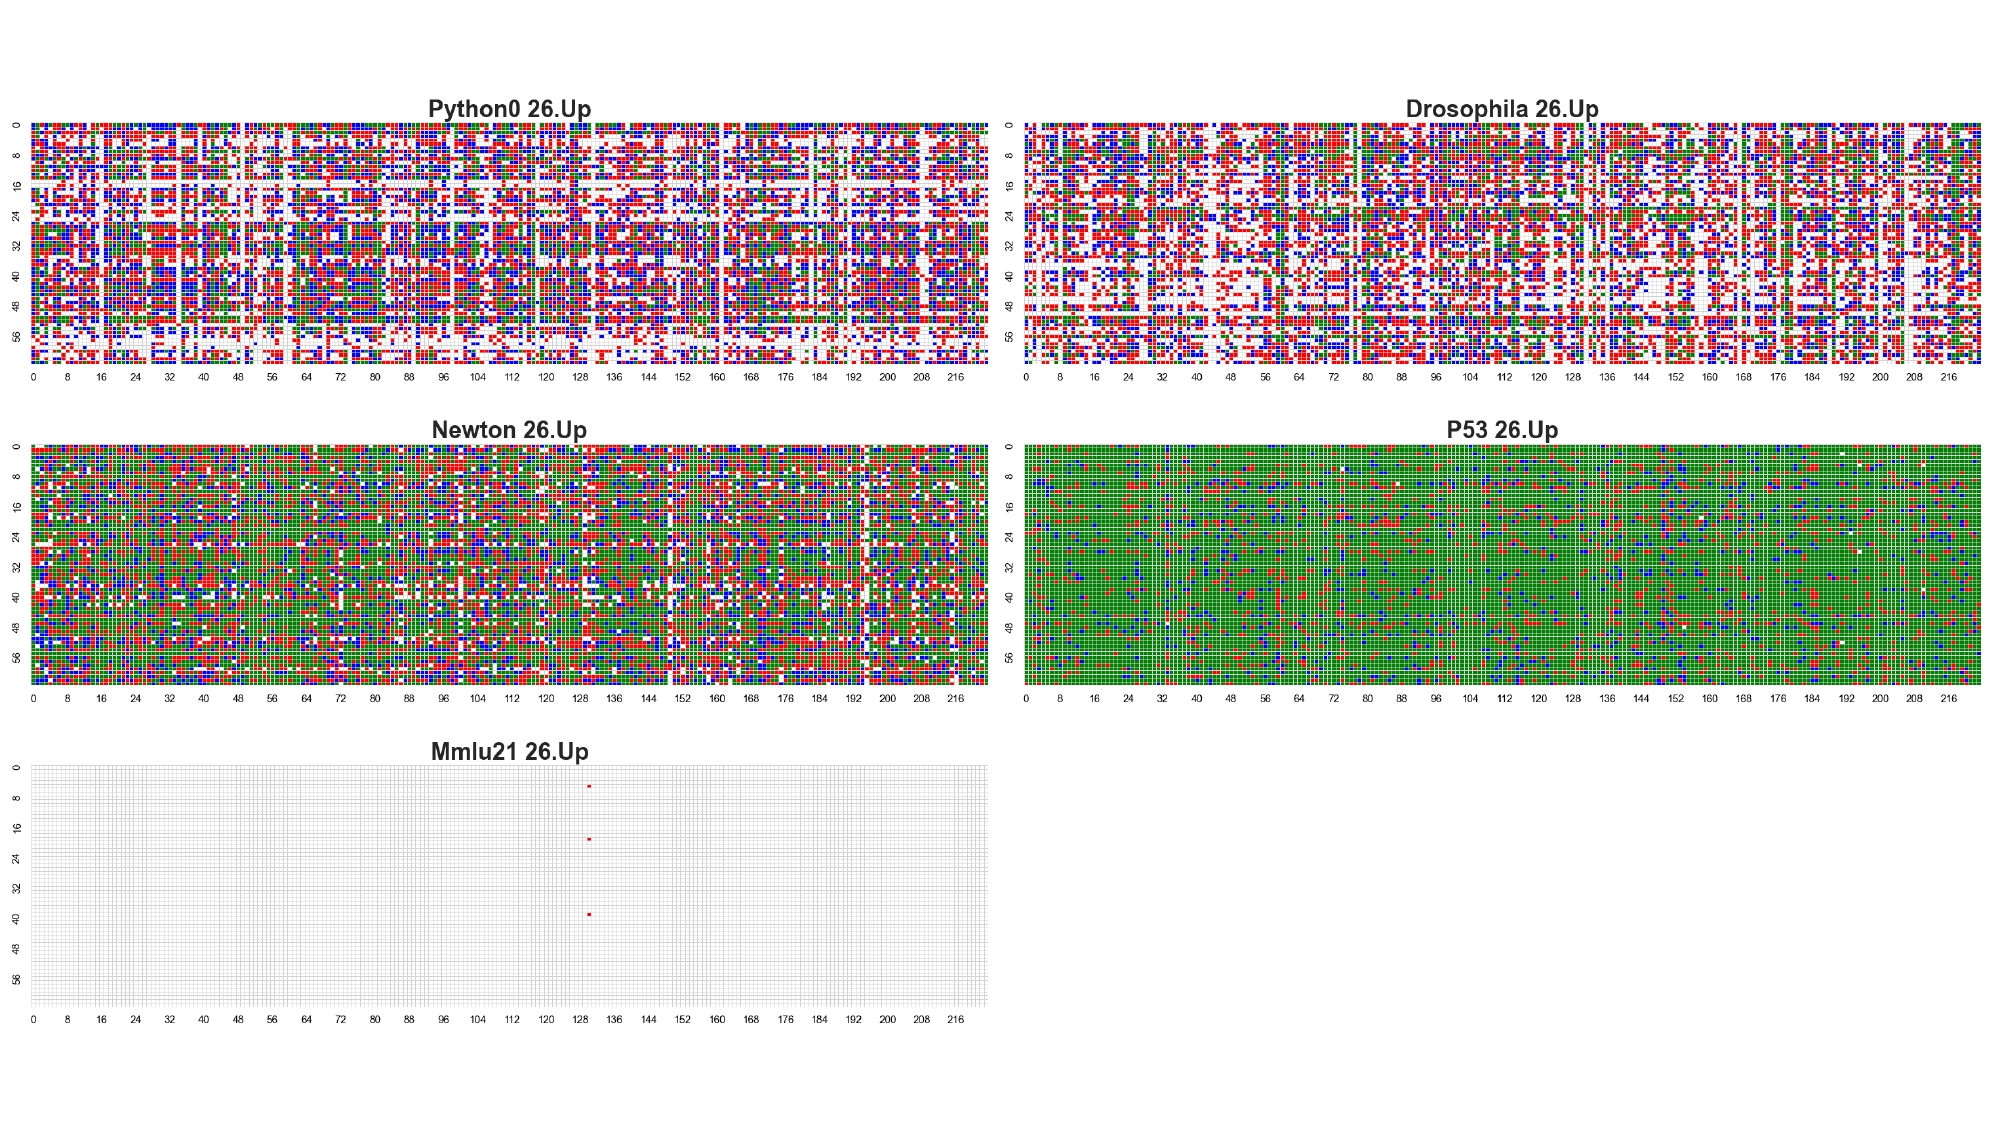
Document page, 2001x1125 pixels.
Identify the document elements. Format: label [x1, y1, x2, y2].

picture [0, 87, 2000, 1037]
